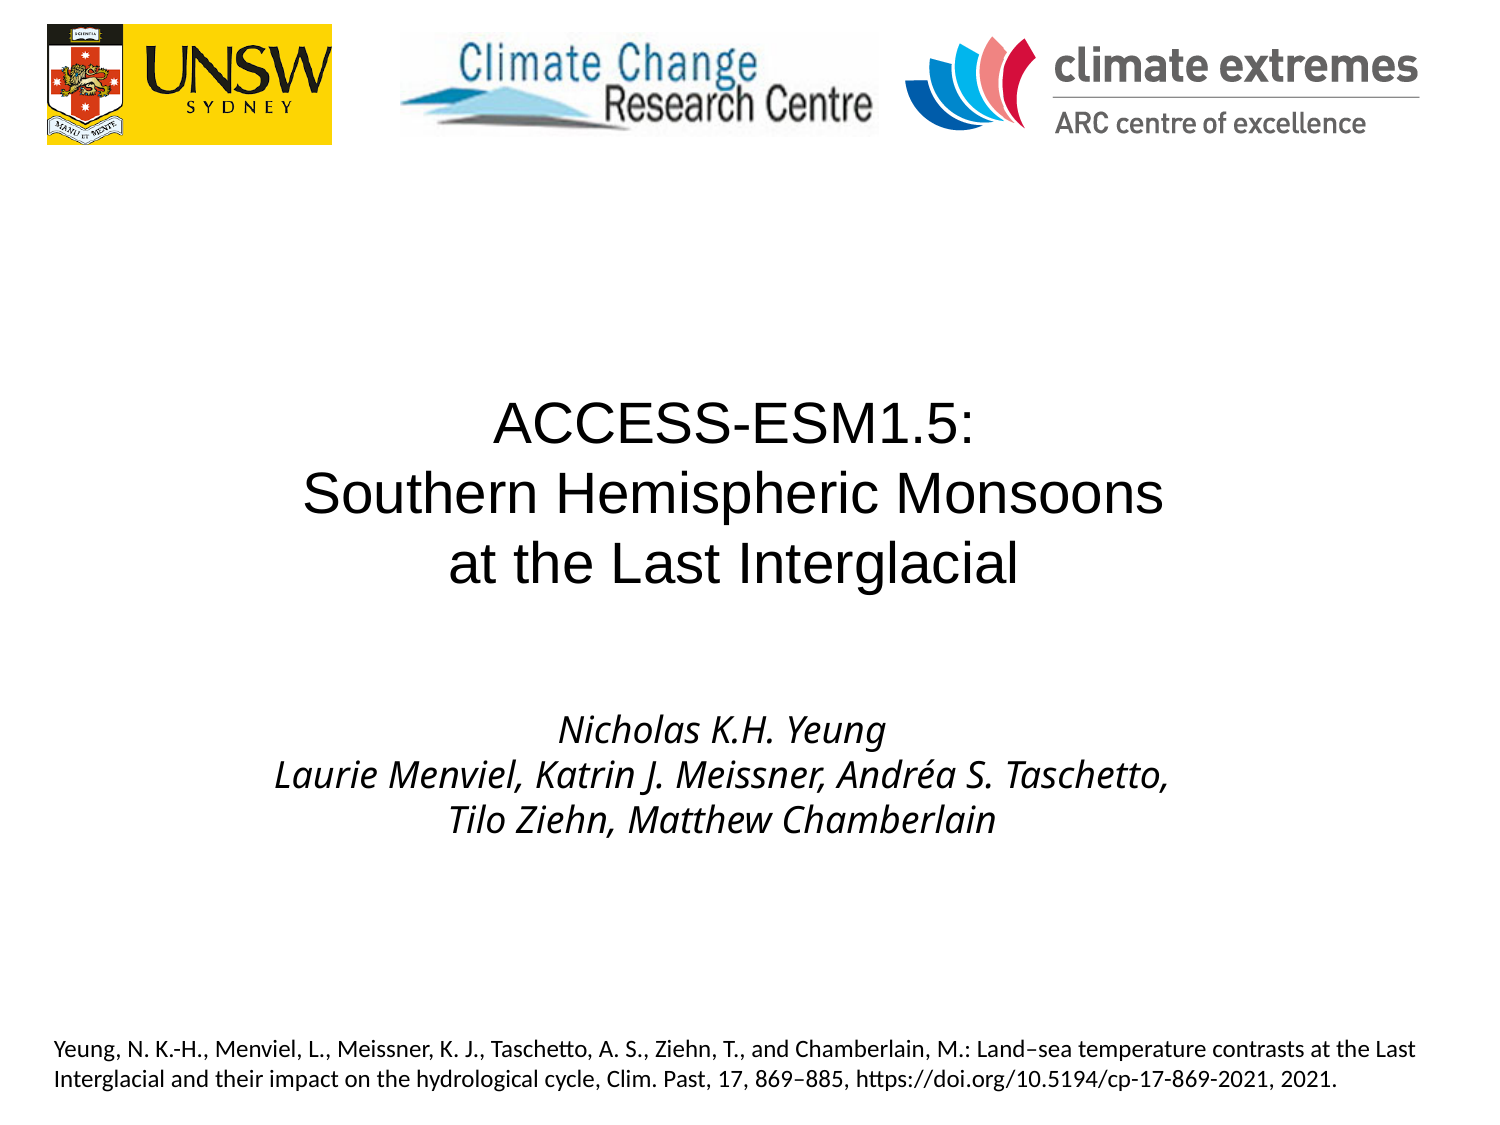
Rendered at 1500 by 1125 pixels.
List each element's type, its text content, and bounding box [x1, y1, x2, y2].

text_box Nicholas K.H. Yeung Laurie Menviel, Katrin J. Meissner, Andréa S. Taschetto, Tilo Ziehn, Matthew Chamberlain [226, 698, 1219, 849]
text_box ACCESS-ESM1.5: Southern Hemispheric Monsoons at the Last Interglacial [195, 377, 1274, 603]
picture [400, 31, 879, 137]
picture [47, 24, 332, 145]
text_box Yeung, N. K.-H., Menviel, L., Meissner, K. J., Taschetto, A. S., Ziehn, T., and Chamberlain, M.: Land–sea temperature contrasts at the Last Interglacial and their impact on the hydrological cycle, Clim. Past, 17, 869–885, https://doi.org/10.5194/cp-17-869-2021, 2021. [39, 1025, 1463, 1100]
picture [904, 31, 1453, 137]
